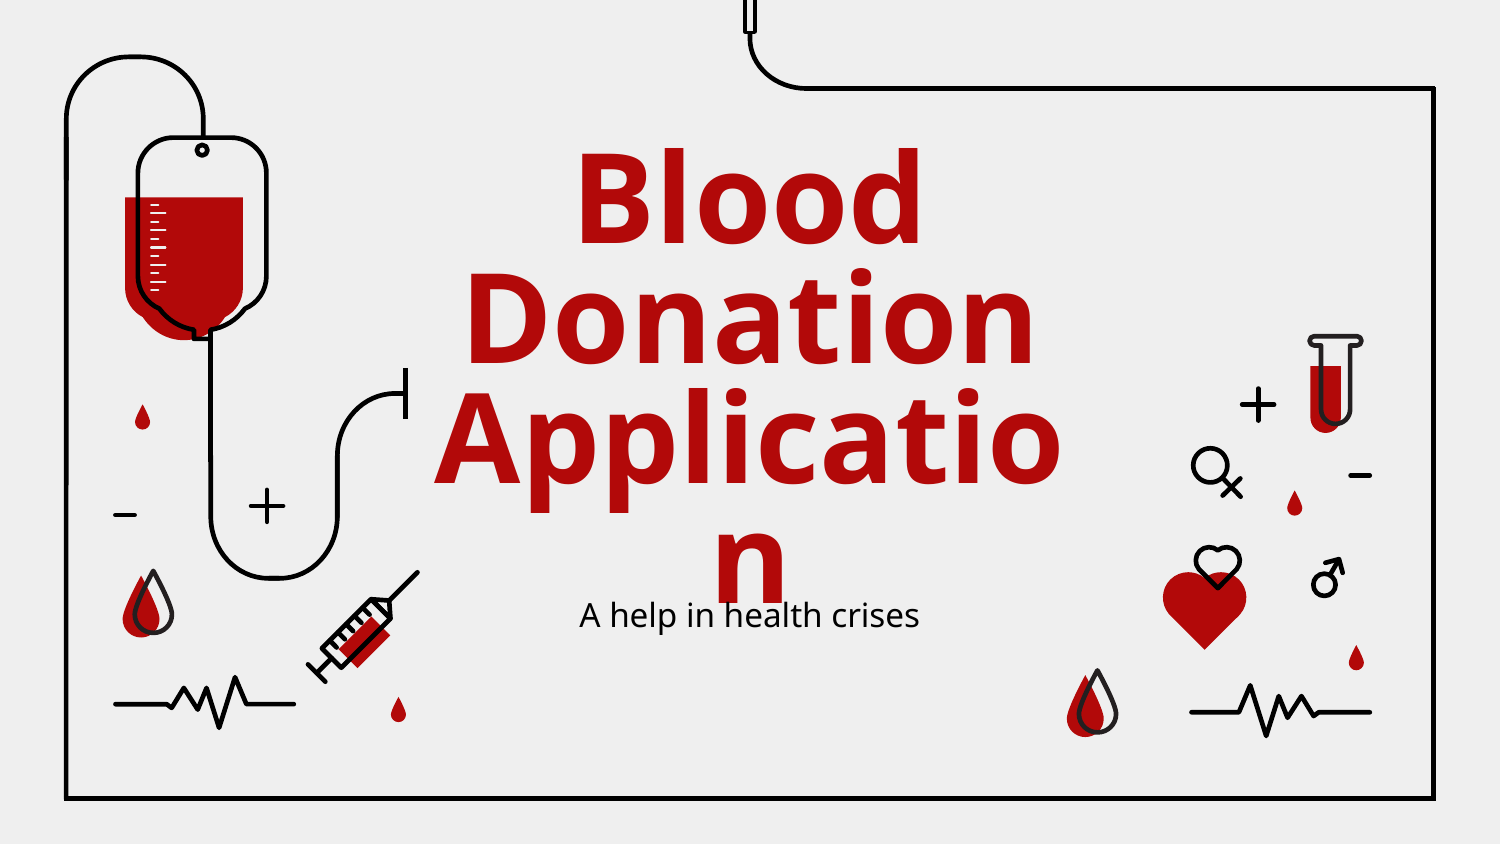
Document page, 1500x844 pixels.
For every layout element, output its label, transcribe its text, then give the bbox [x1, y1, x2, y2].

title Blood Donation Application [413, 196, 1087, 580]
subtitle A help in health crises [557, 571, 943, 657]
